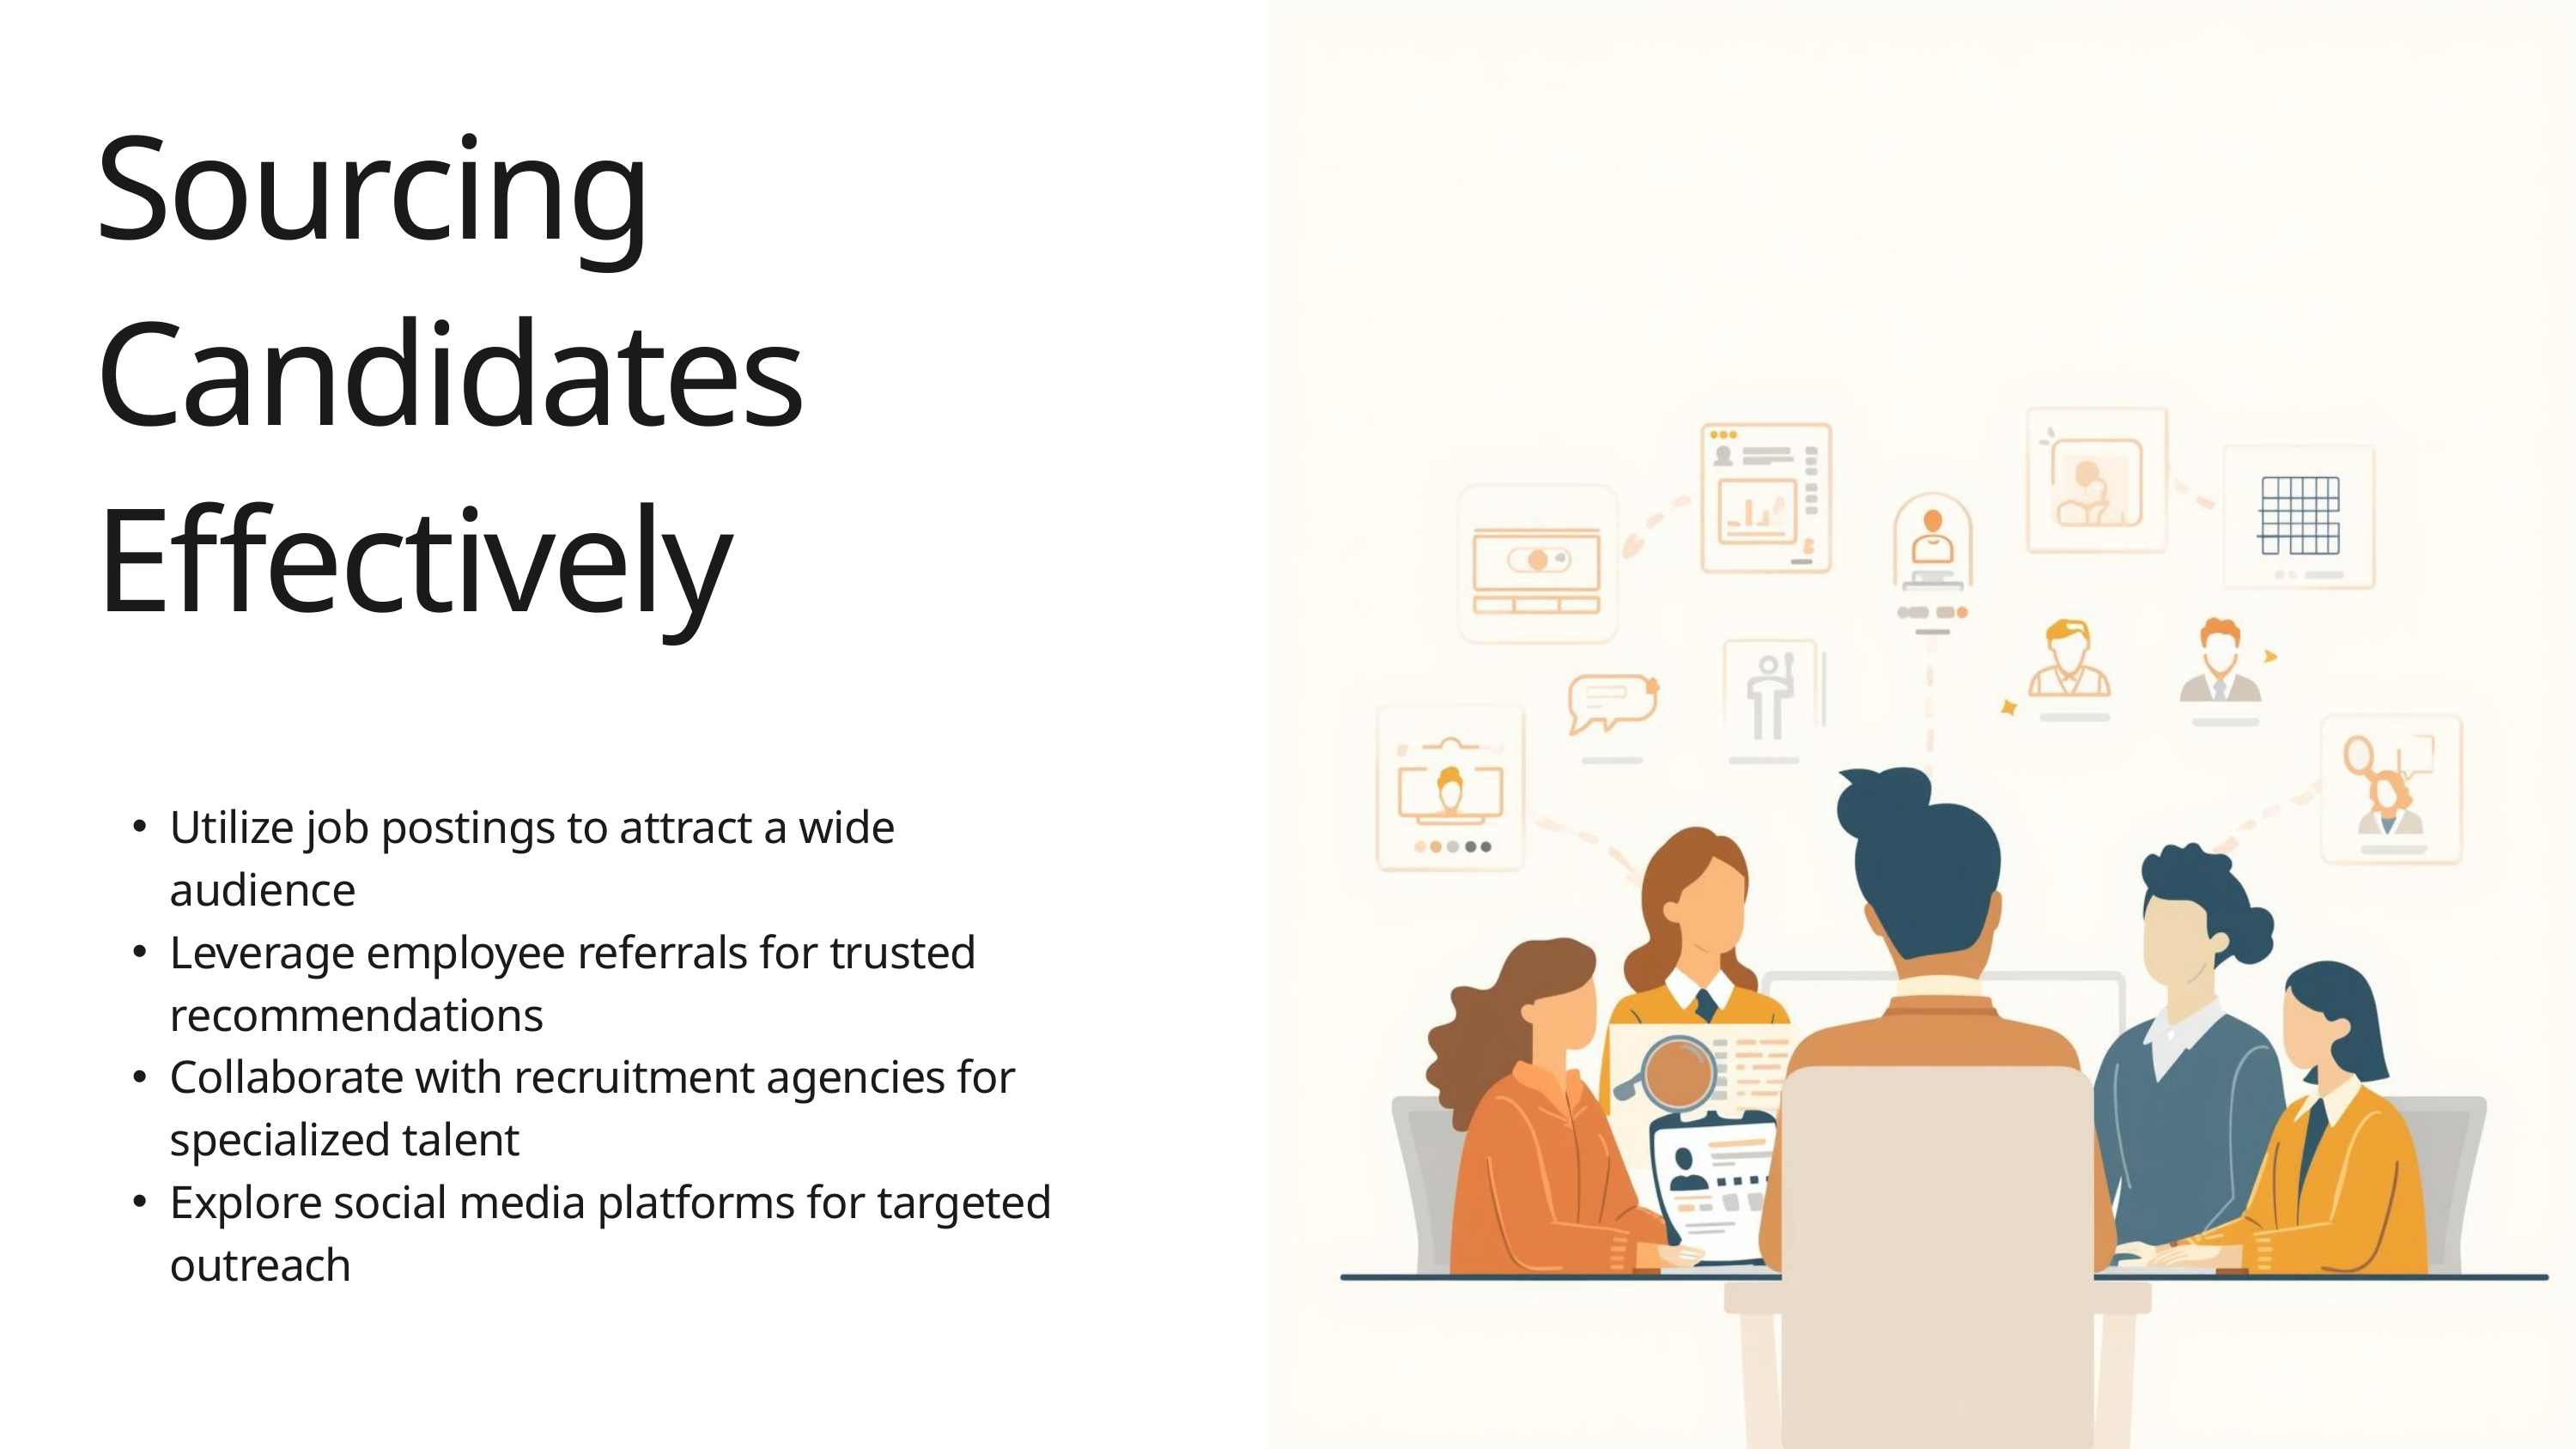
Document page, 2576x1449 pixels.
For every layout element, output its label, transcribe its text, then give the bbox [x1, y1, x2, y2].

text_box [1266, 0, 2576, 1449]
text_box Sourcing Candidates Effectively [94, 82, 1064, 640]
text_box Utilize job postings to attract a wide audience Leverage employee referrals for trusted recommendations Collaborate with recruitment agencies for specialized talent Explore social media platforms for targeted outreach [94, 790, 1064, 1290]
